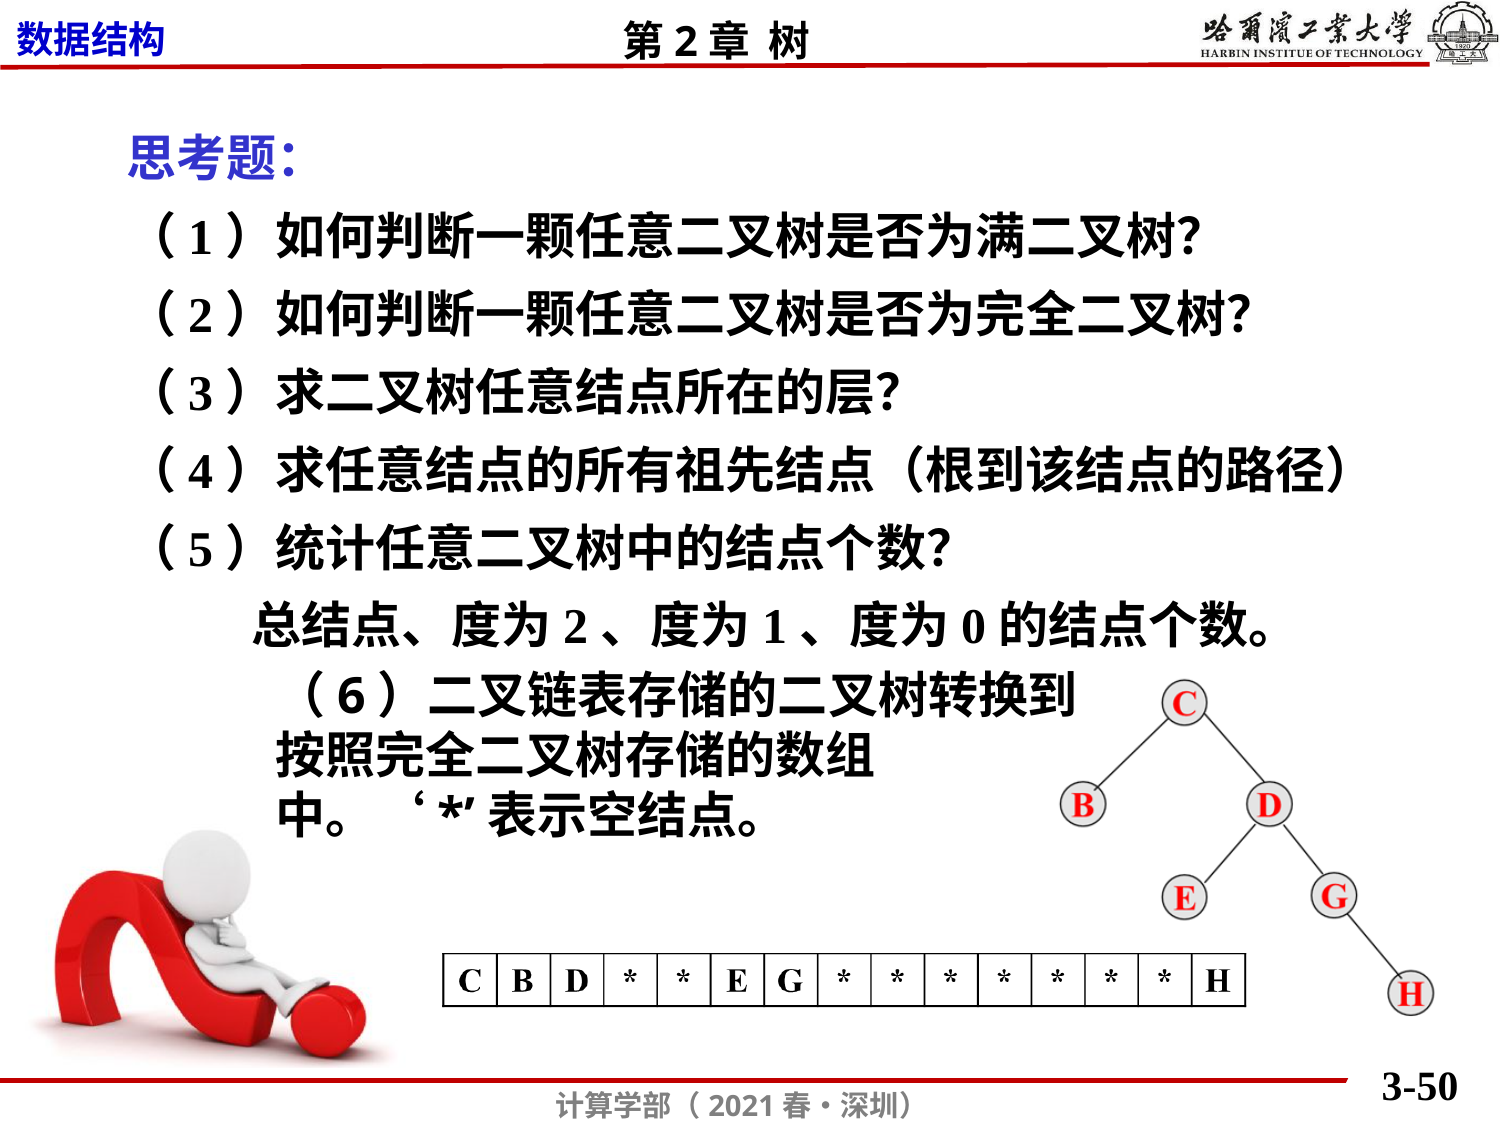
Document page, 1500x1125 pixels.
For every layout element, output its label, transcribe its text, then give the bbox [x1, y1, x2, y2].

picture [22, 822, 406, 1068]
picture [442, 670, 1447, 1037]
text_box 思考题： （1）如何判断一颗任意二叉树是否为满二叉树？ （2）如何判断一颗任意二叉树是否为完全二叉树？ （3）求二叉树任意结点所在的层？ （4）求任意结点的所有祖先结点（根到该结点的路径） （5）统计任意二叉树中的结点个数？ 总结点、度为2、度为1、度为0的结点个数。 [112, 100, 1418, 662]
text_box （6）二叉链表存储的二叉树转换到按照完全二叉树存储的数组中。‘*’表示空结点。 [260, 656, 1100, 851]
picture [1198, 1, 1500, 68]
